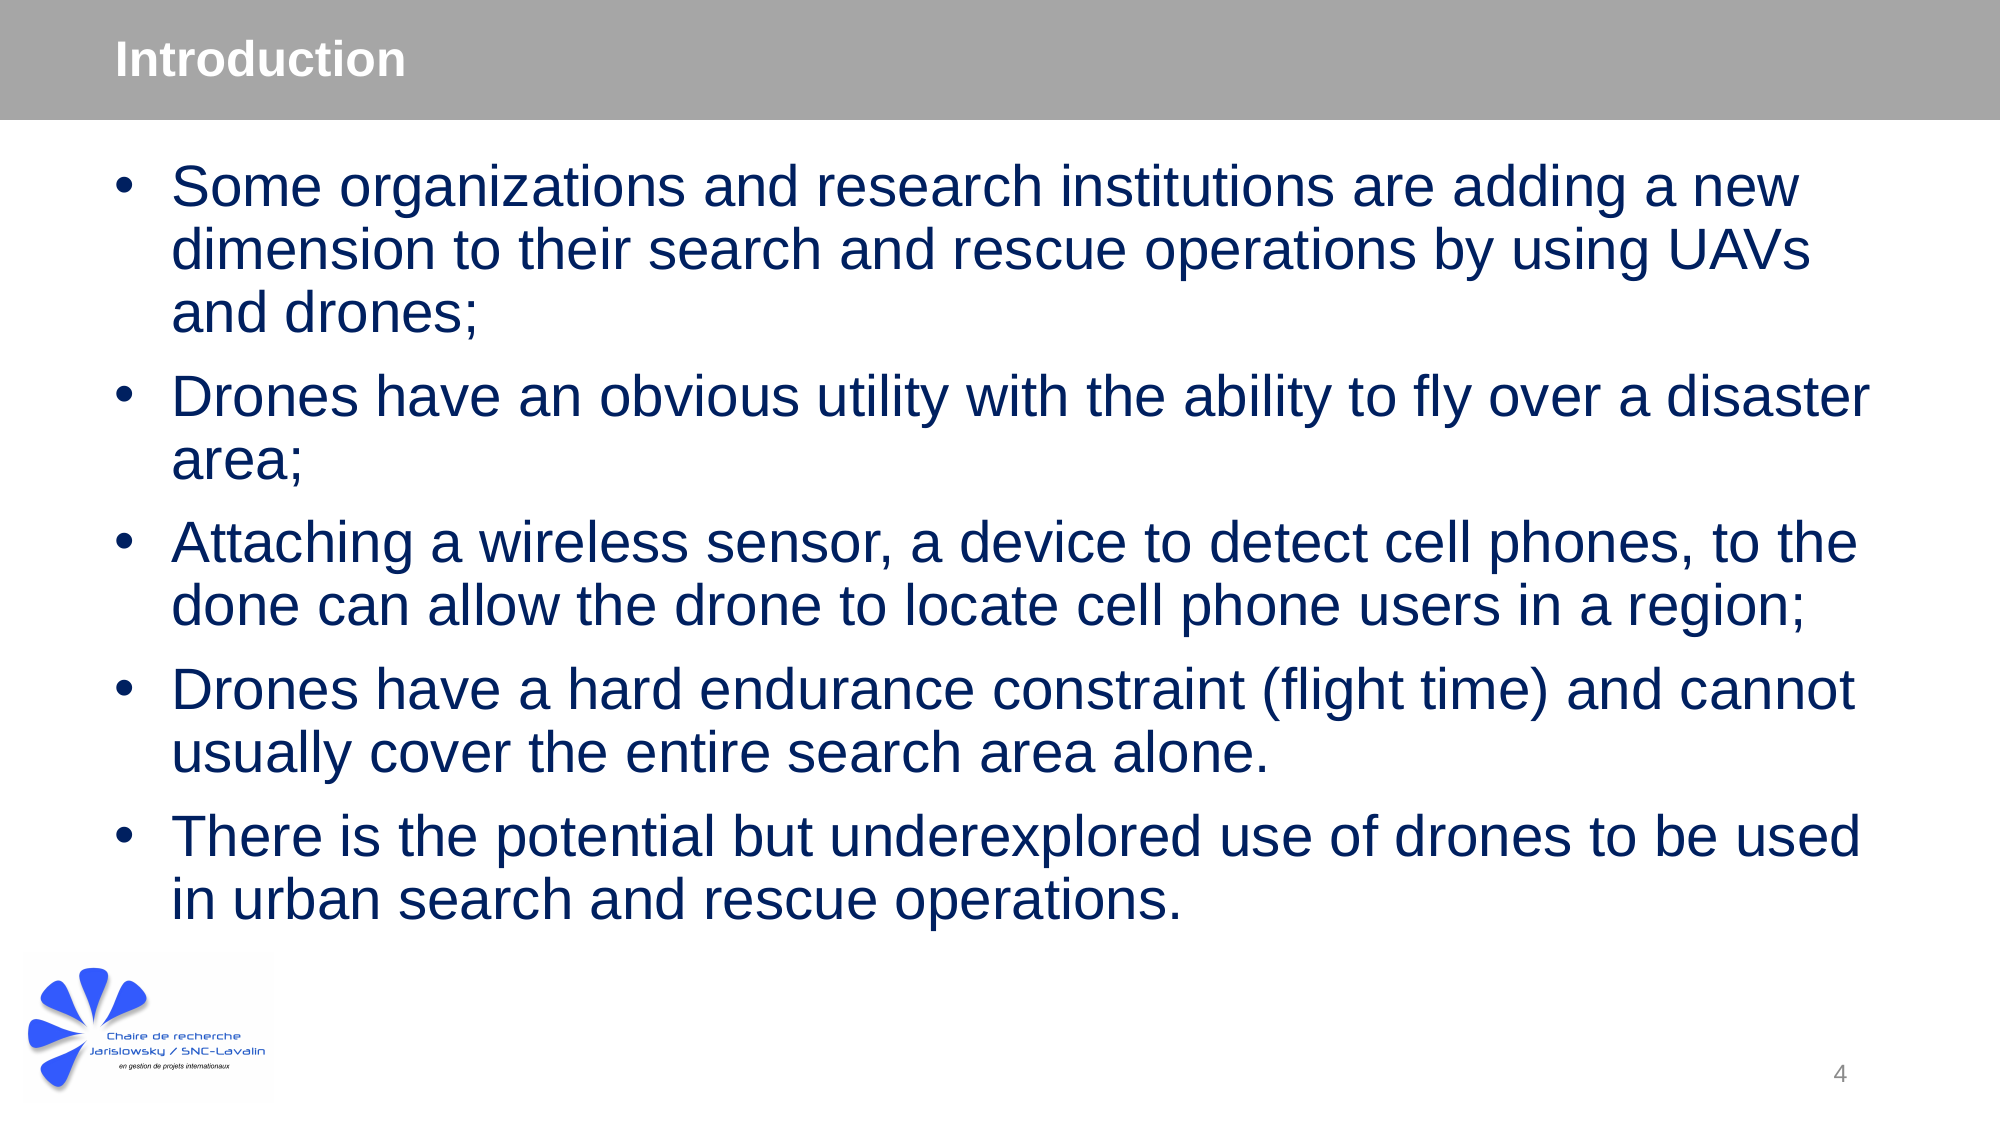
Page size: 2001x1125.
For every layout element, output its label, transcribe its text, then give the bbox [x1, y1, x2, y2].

title Introduction [99, 0, 1900, 120]
slide_number 4 [1412, 1042, 1863, 1103]
picture [23, 952, 274, 1103]
list Some organizations and research institutions are adding a new dimension to their search and rescue operations by using UAVs and drones; Drones have an obvious utility with the ability to fly over a disaster area; Attaching a wireless sensor, a device to detect cell phones, to the done can allow the drone to locate cell phone users in a region; Drones have a hard endurance constraint (flight time) and cannot usually cover the entire search area alone. There is the potential but underexplored use of drones to be used in urban search and rescue operations. [99, 148, 1900, 1014]
